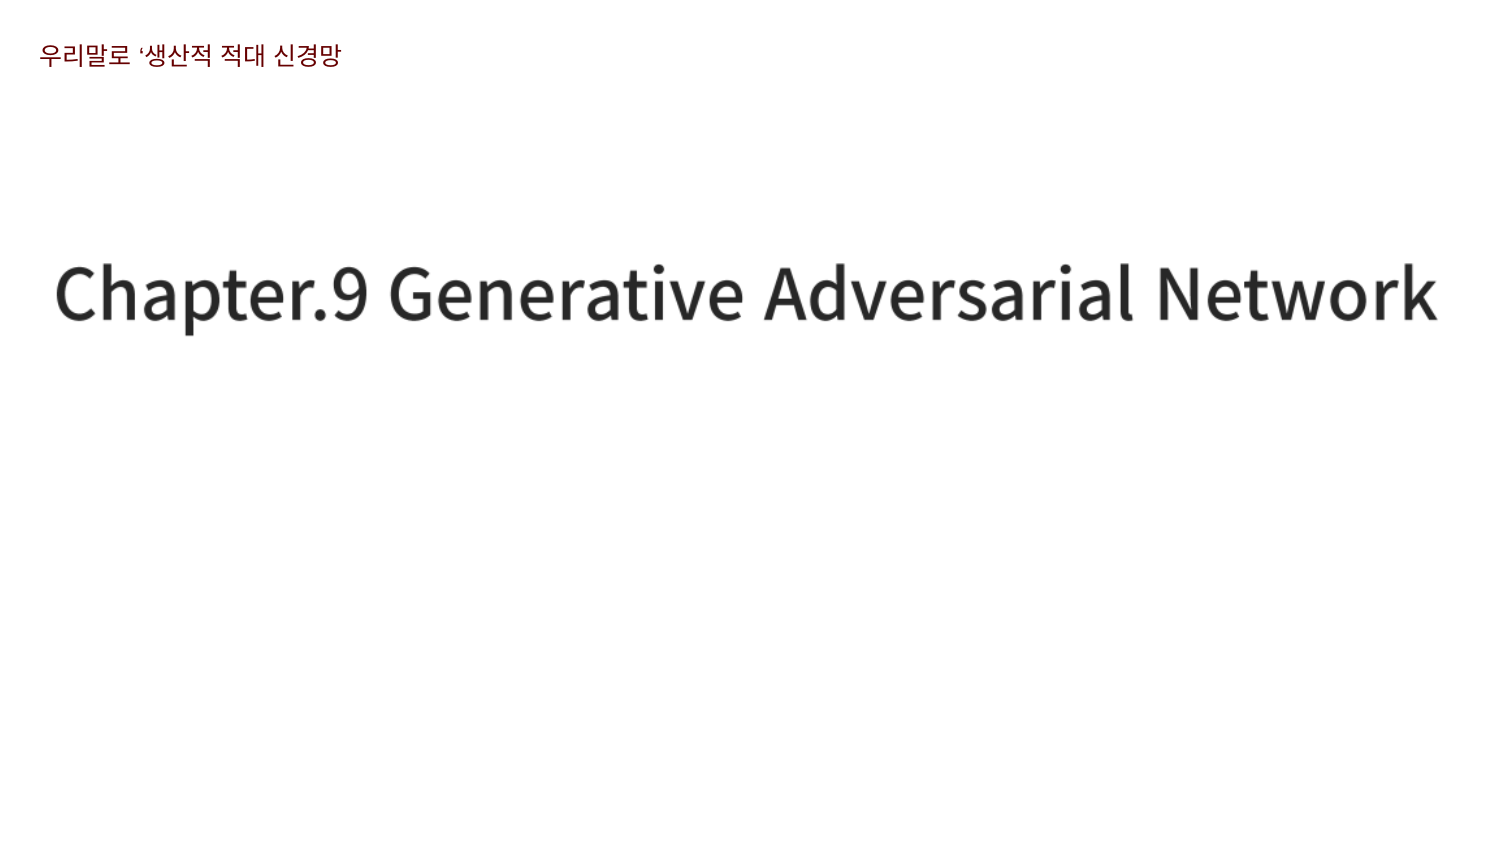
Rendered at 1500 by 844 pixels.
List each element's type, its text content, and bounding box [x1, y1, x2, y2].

picture [30, 224, 1482, 379]
text_box 우리말로 ‘생산적 적대 신경망 [24, 24, 518, 85]
